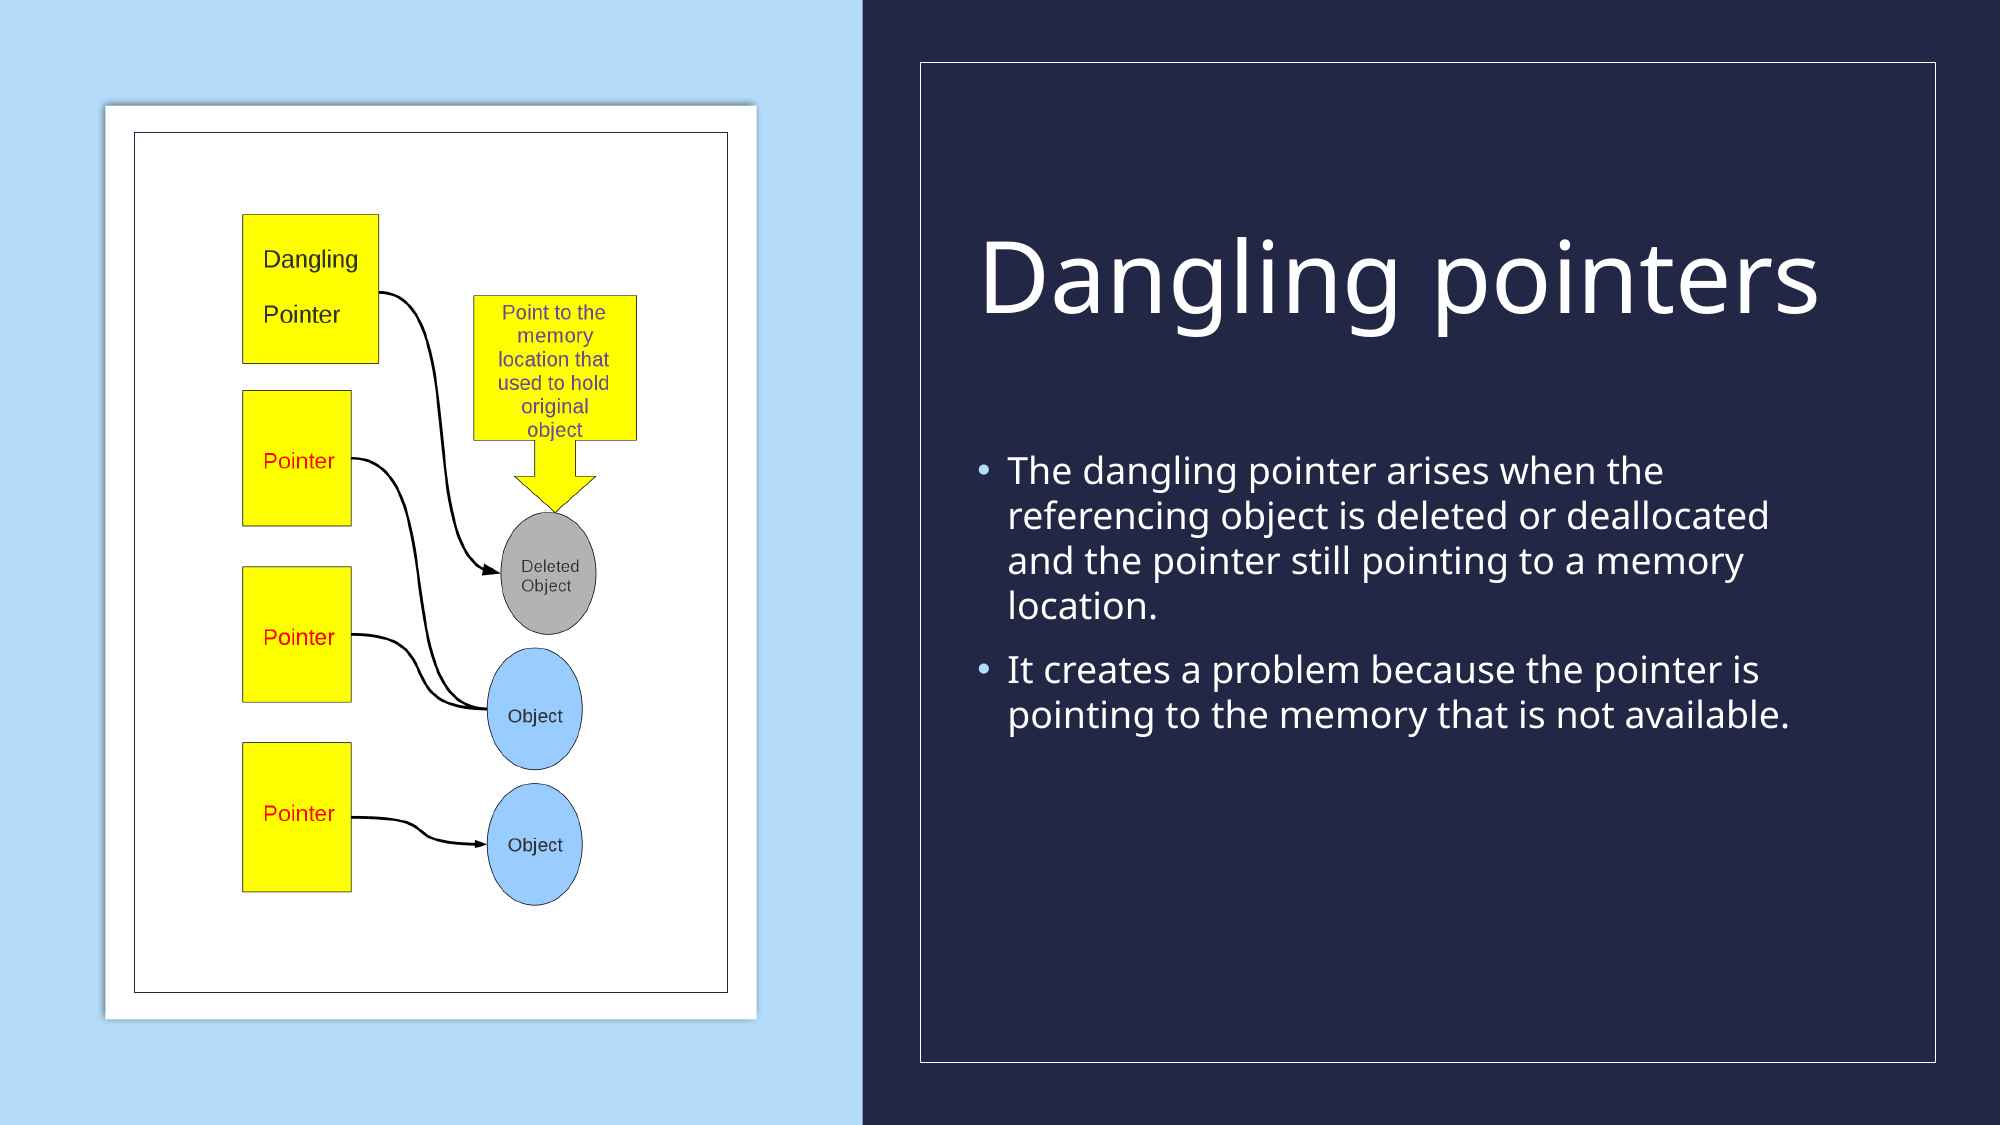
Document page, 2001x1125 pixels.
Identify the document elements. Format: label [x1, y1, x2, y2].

text_box [0, 0, 864, 1125]
text_box [105, 105, 757, 1020]
text_box [920, 61, 1937, 1064]
text_box [134, 132, 728, 993]
text_box [864, 0, 2000, 1125]
picture [161, 160, 701, 965]
